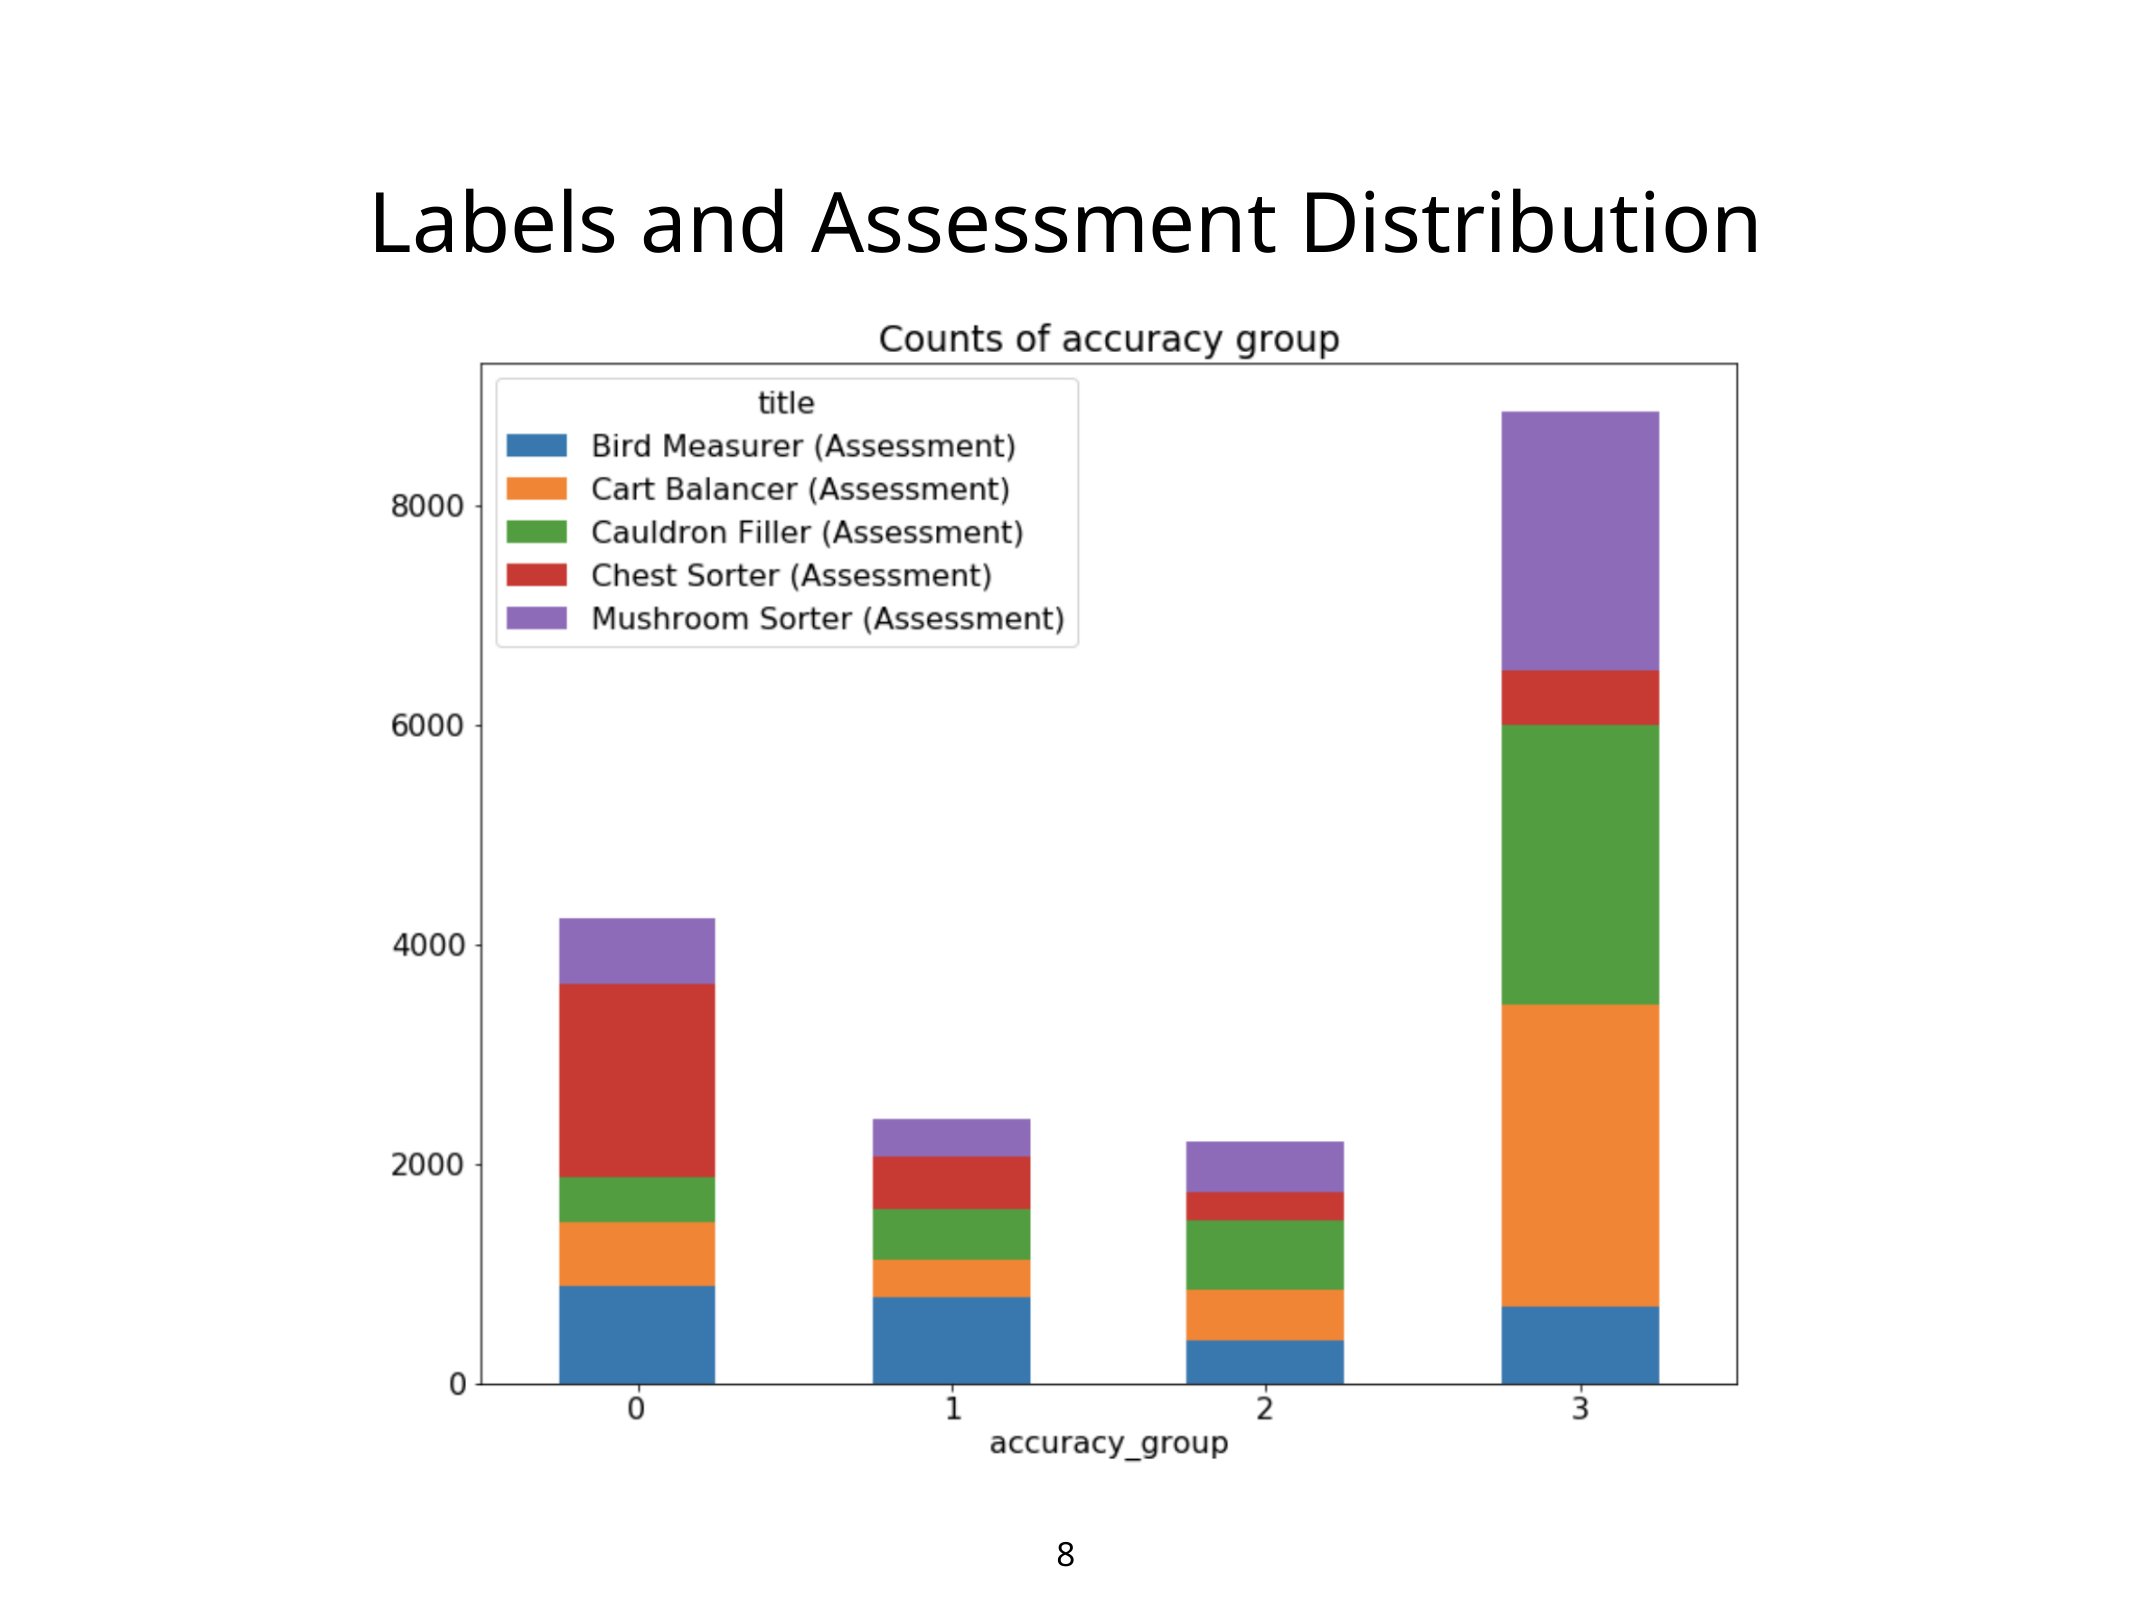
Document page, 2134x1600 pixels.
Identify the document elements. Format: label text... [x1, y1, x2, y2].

slide_number 8 [1046, 1524, 1086, 1579]
picture [346, 304, 1787, 1482]
title Labels and Assessment Distribution [155, 41, 1978, 397]
